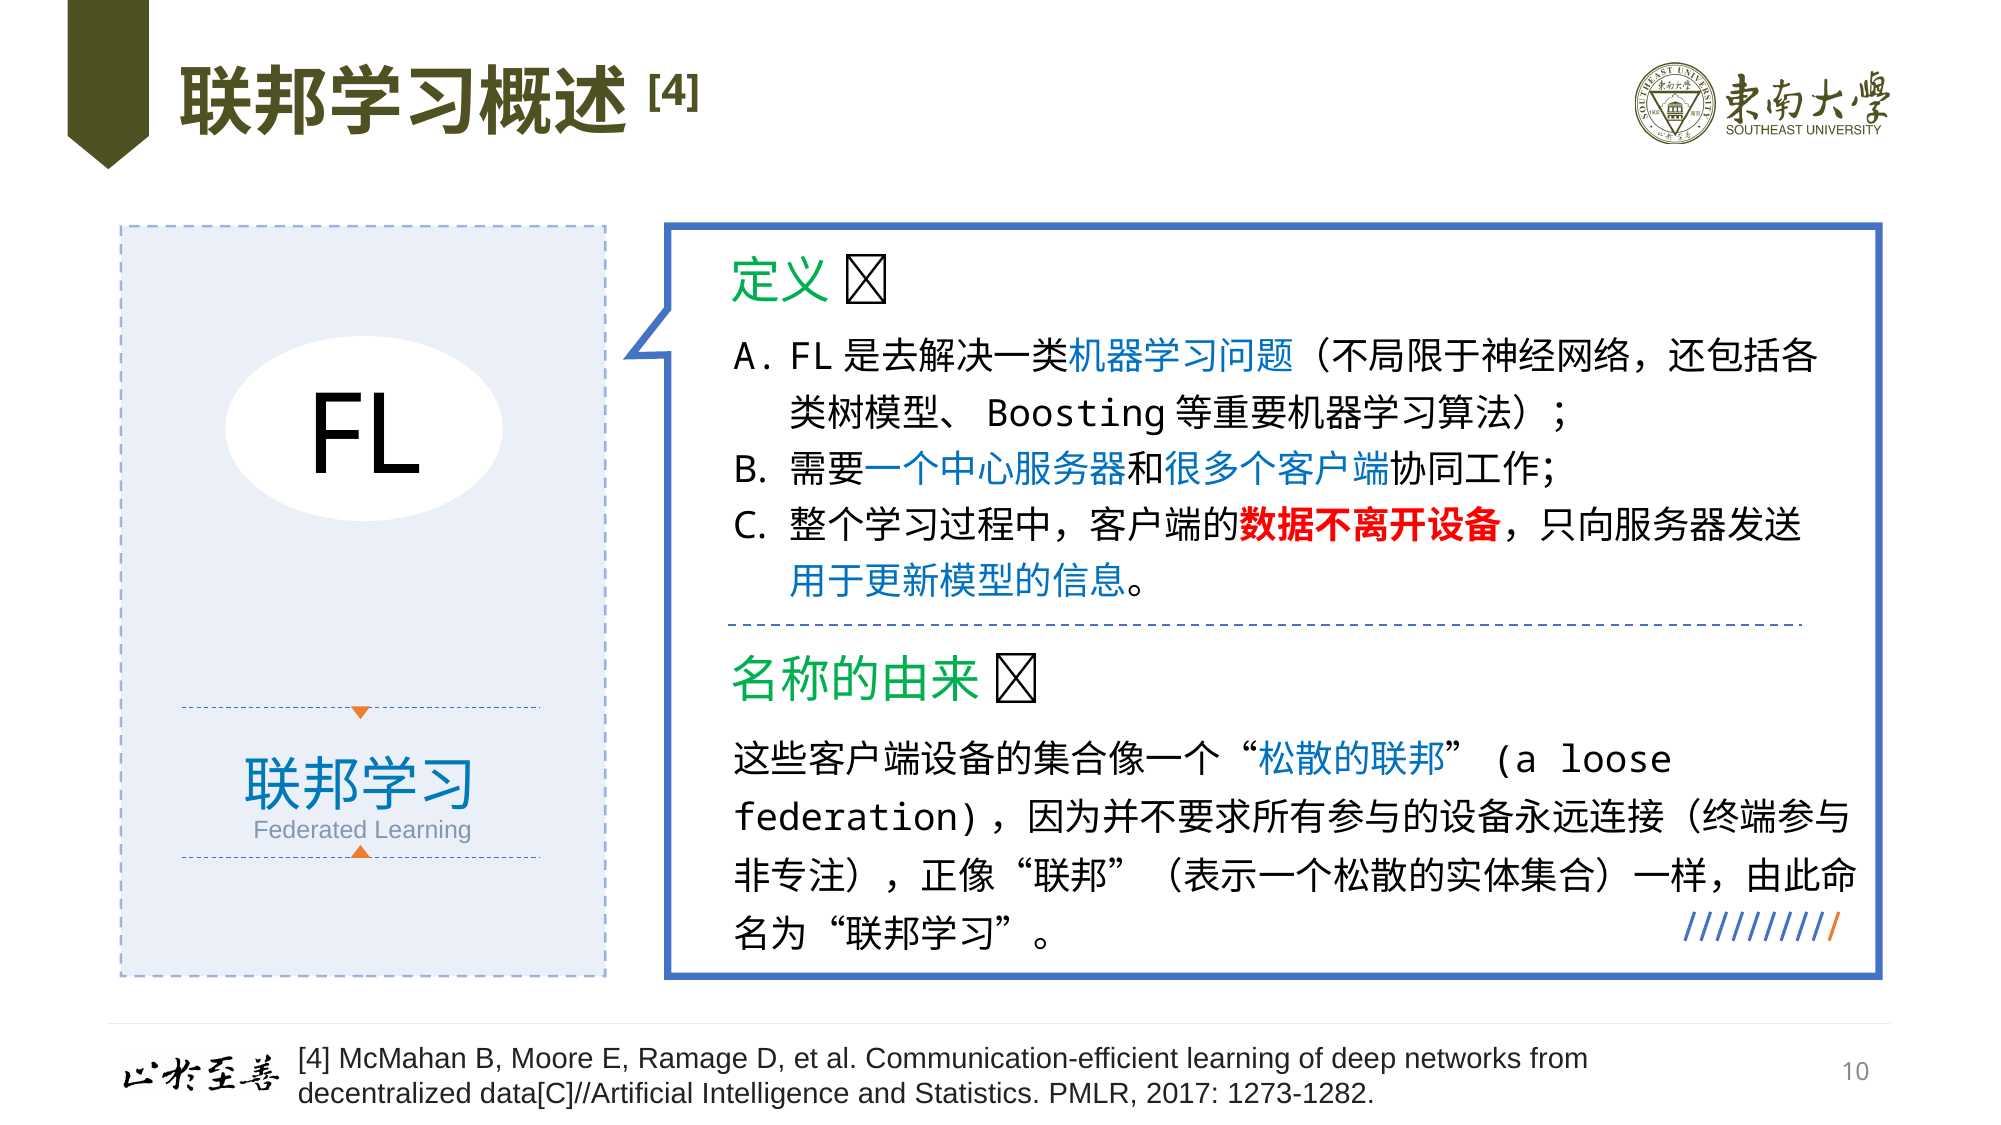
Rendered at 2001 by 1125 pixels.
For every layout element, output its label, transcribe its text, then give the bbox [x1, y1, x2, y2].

text_box [630, 226, 1879, 977]
text_box 定义  [715, 234, 1214, 291]
title 联邦学习概述[4] [178, 39, 1519, 169]
text_box 名称的由来  [715, 633, 1214, 691]
text_box [120, 226, 606, 977]
text_box 这些客户端设备的集合像一个“松散的联邦”(a loose federation)，因为并不要求所有参与的设备永远连接（终端参与非专注），正像“联邦”（表示一个松散的实体集合）一样，由此命名为“联邦学习”。 [703, 691, 1905, 985]
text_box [181, 706, 540, 858]
text_box FL [225, 335, 503, 522]
text_box FL是去解决一类机器学习问题（不局限于神经网络，还包括各类树模型、Boosting等重要机器学习算法）； 需要一个中心服务器和很多个客户端协同工作； 整个学习过程中，客户端的数据不离开设备，只向服务器发送用于更新模型的信息。 [703, 291, 1868, 632]
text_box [1684, 911, 1839, 941]
slide_number 10 [1781, 1042, 1885, 1103]
text_box [4] McMahan B, Moore E, Ramage D, et al. Communication-efficient learning of deep networks from decentralized data[C]//Artificial Intelligence and Statistics. PMLR, 2017: 1273-1282. [283, 1031, 1781, 1117]
picture [122, 1053, 280, 1092]
